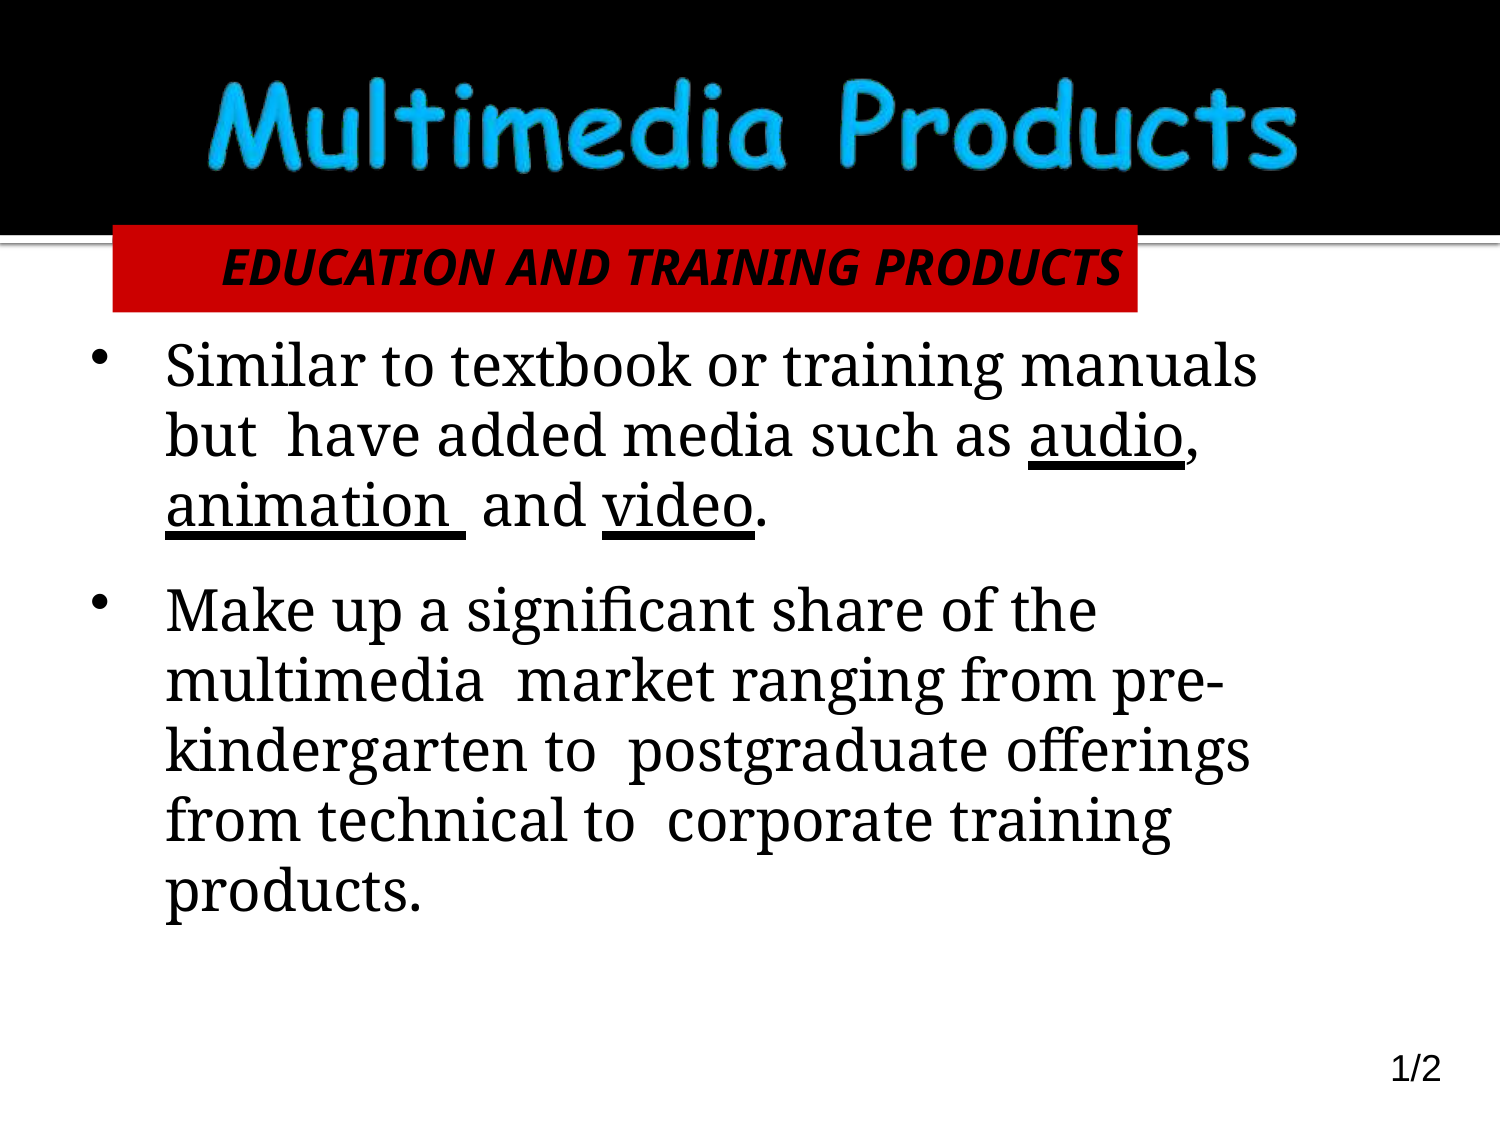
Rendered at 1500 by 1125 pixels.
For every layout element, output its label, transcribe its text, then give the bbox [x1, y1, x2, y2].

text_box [0, 0, 1500, 313]
text_box 1/2 [1388, 1042, 1445, 1090]
text_box EDUCATION AND TRAINING PRODUCTS Similar to textbook or training manuals but have added media such as audio, animation and video. Make up a significant share of the multimedia market ranging from pre-kindergarten to postgraduate offerings from technical to corporate training products. [87, 322, 1354, 924]
